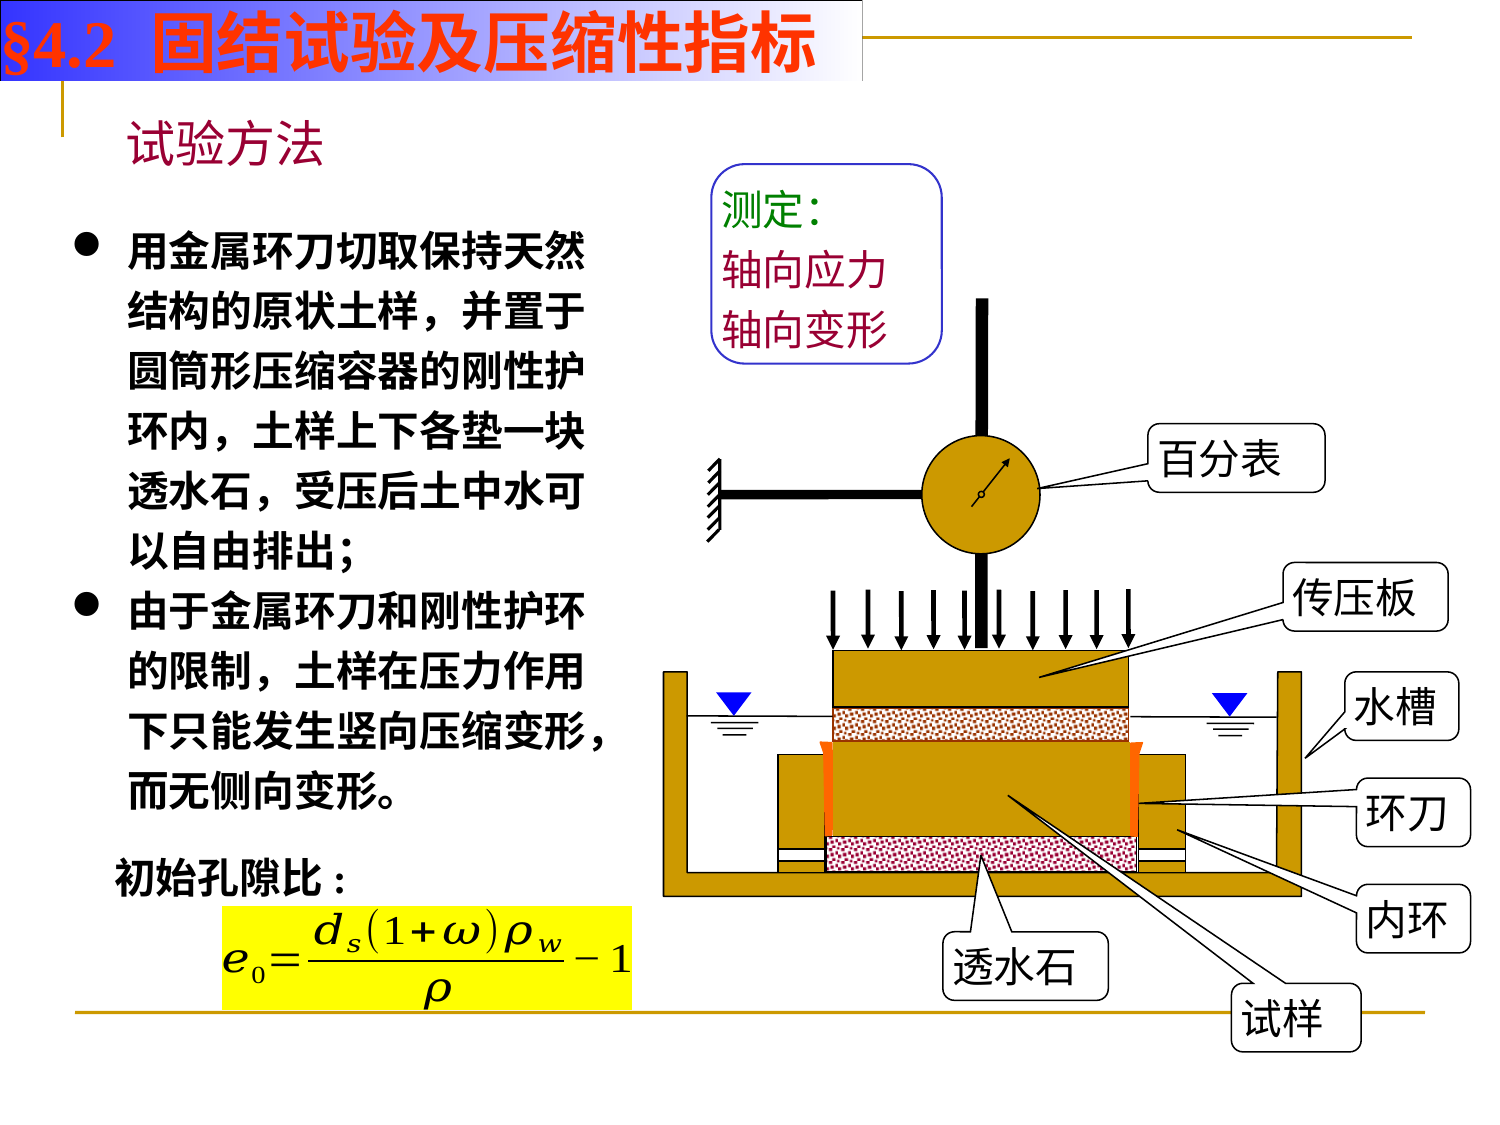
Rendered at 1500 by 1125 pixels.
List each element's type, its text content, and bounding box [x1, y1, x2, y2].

text_box 透水石 [942, 881, 1109, 1001]
text_box 传压板 [1039, 660, 1113, 678]
text_box 测定： 轴向应力 轴向变形 [711, 164, 942, 296]
text_box [992, 881, 1139, 897]
text_box 用金属环刀切取保持天然结构的原状土样，并置于圆筒形压缩容器的刚性护环内，土样上下各垫一块透水石，受压后土中水可以自由排出； 由于金属环刀和刚性护环的限制，土样在压力作用下只能发生竖向压缩变形，而无侧向变形。 [56, 207, 613, 822]
text_box 百分表 [1046, 423, 1326, 493]
text_box [663, 671, 977, 897]
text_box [820, 744, 1143, 837]
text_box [706, 298, 1041, 649]
text_box 环刀 [1191, 778, 1471, 847]
text_box 试样 [1119, 881, 1362, 1052]
text_box 水槽 [1305, 671, 1459, 759]
text_box 内环 [1191, 834, 1471, 953]
text_box 初始孔隙比: [99, 834, 352, 910]
text_box [1136, 872, 1302, 897]
text_box 传压板 [1131, 562, 1449, 656]
text_box [833, 658, 1129, 690]
text_box [1276, 671, 1302, 794]
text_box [1045, 588, 1129, 651]
text_box [1276, 806, 1302, 875]
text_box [777, 754, 1186, 873]
text_box 试验方法 [125, 112, 383, 173]
text_box §4.2 固结试验及压缩性指标 [0, 0, 863, 81]
slide_number [1074, 1023, 1426, 1100]
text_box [686, 692, 1277, 736]
